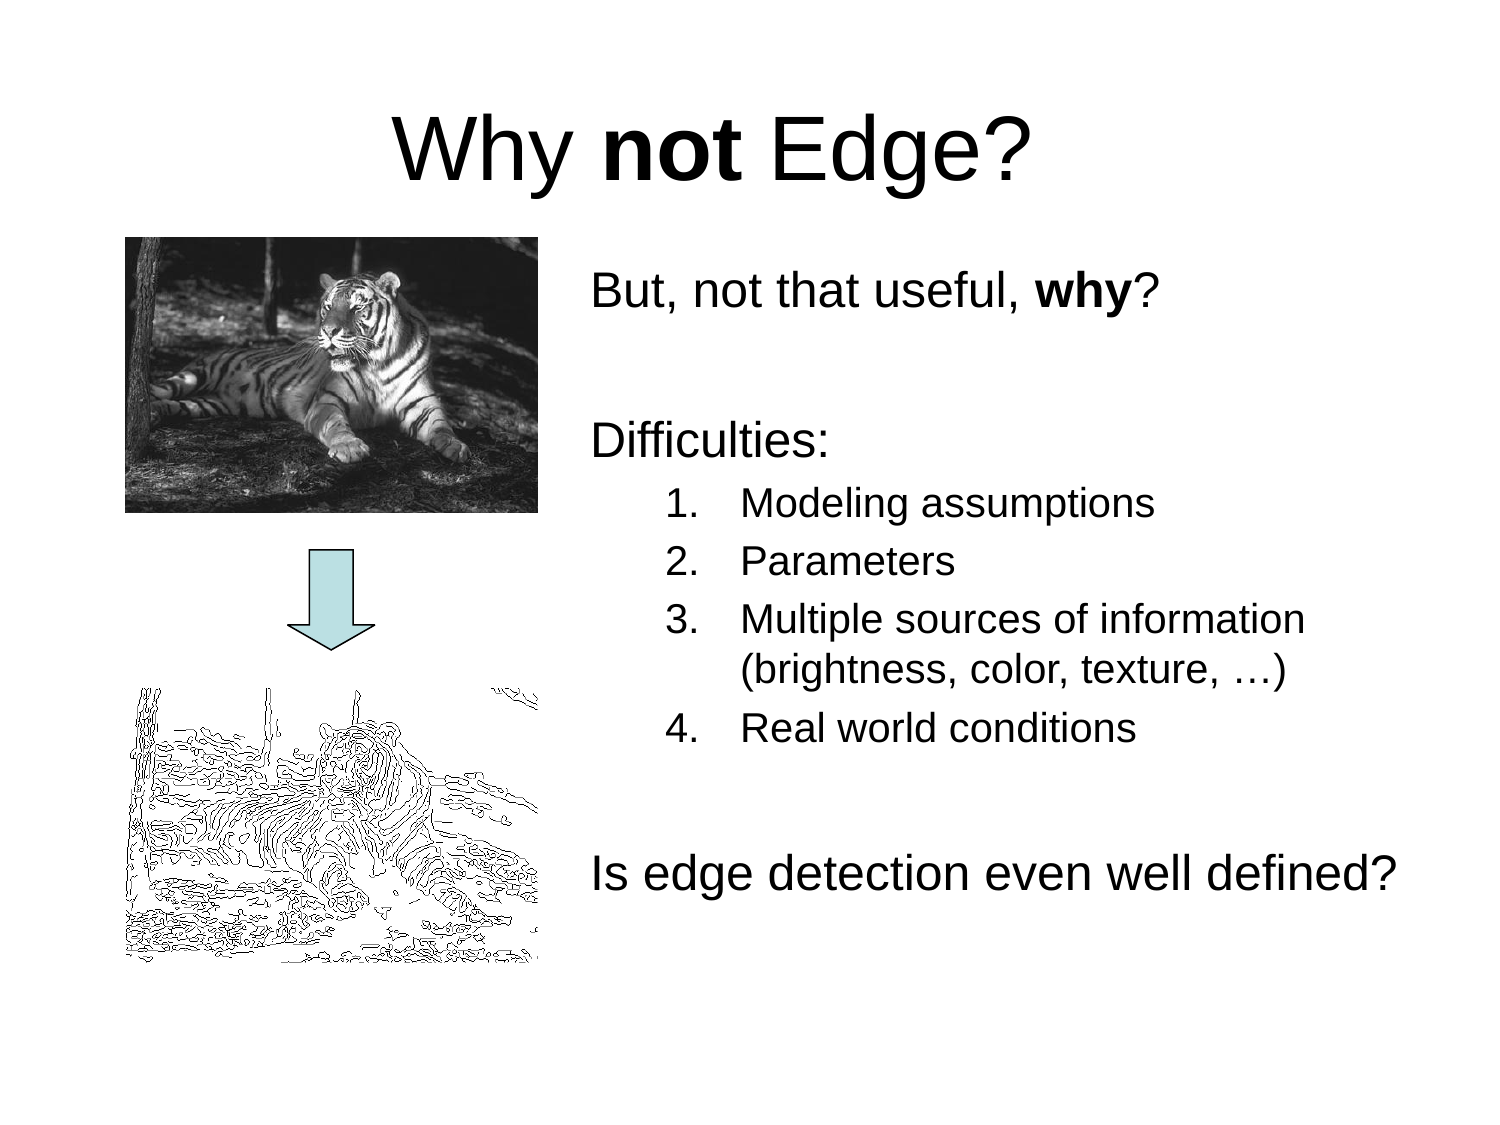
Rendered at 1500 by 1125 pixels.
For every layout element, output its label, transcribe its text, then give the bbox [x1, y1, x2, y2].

text_box [287, 549, 375, 650]
list But, not that useful, why? Difficulties: Modeling assumptions Parameters Multiple sources of information (brightness, color, texture, …) Real world conditions Is edge detection even well defined? [575, 249, 1450, 1050]
picture [124, 237, 538, 513]
title Why not Edge? [87, 50, 1338, 238]
picture [124, 687, 538, 963]
